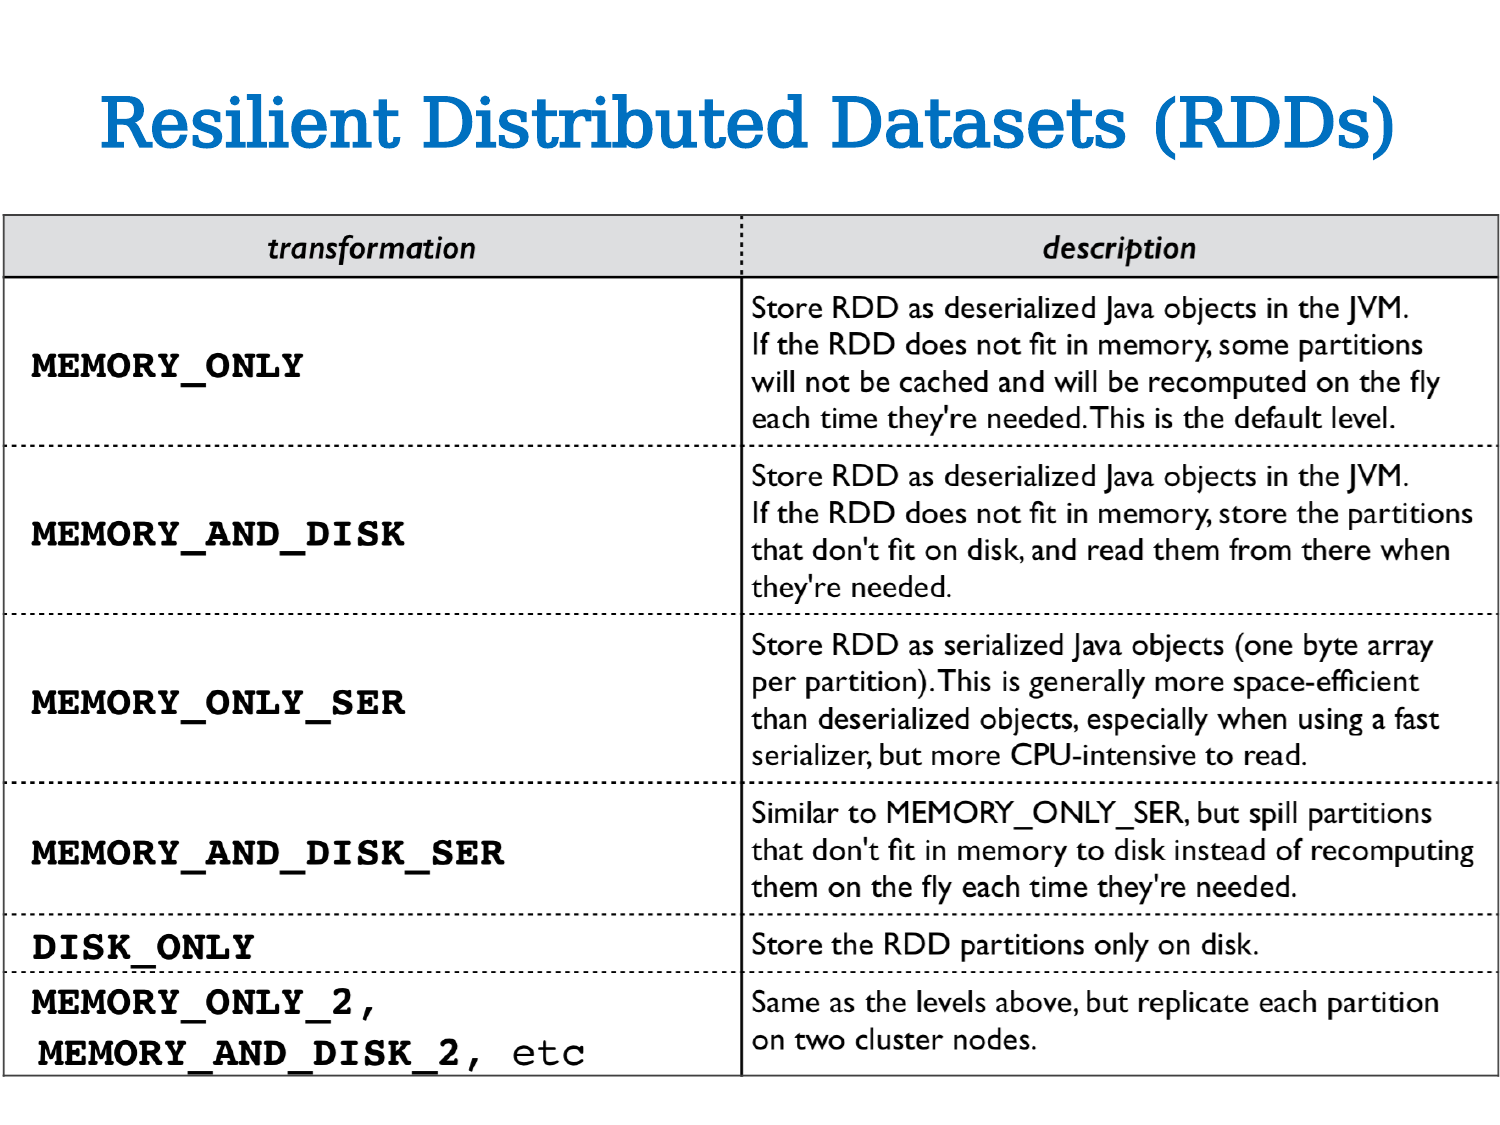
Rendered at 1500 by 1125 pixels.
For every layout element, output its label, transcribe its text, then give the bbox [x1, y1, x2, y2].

picture [0, 214, 1500, 1078]
title Resilient Distributed Datasets (RDDs) [75, 45, 1425, 194]
